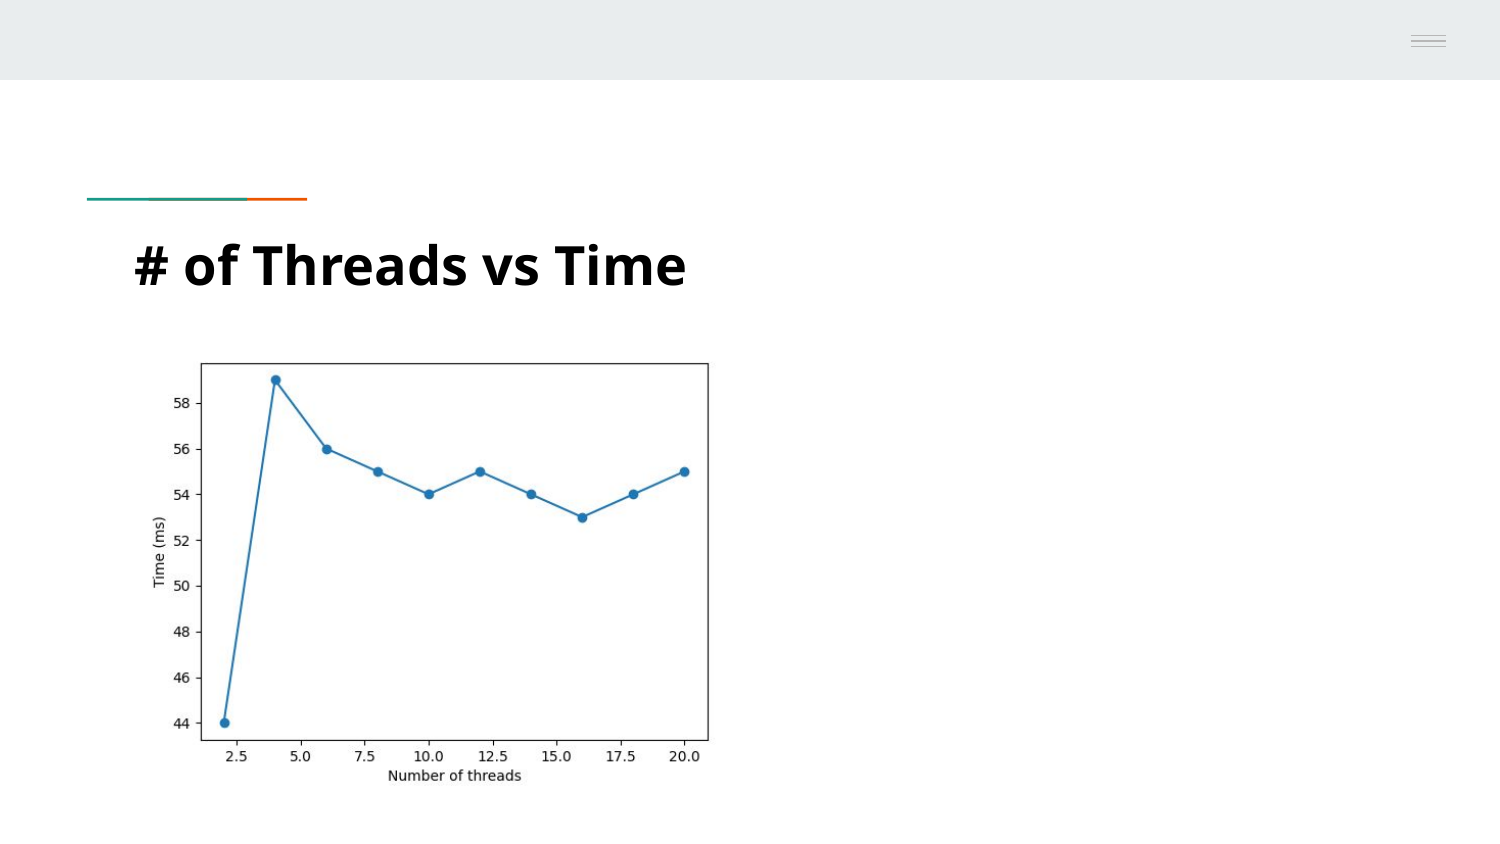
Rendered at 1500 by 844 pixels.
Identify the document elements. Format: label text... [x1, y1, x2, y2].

picture [119, 303, 773, 794]
title # of Threads vs Time [119, 216, 1381, 305]
